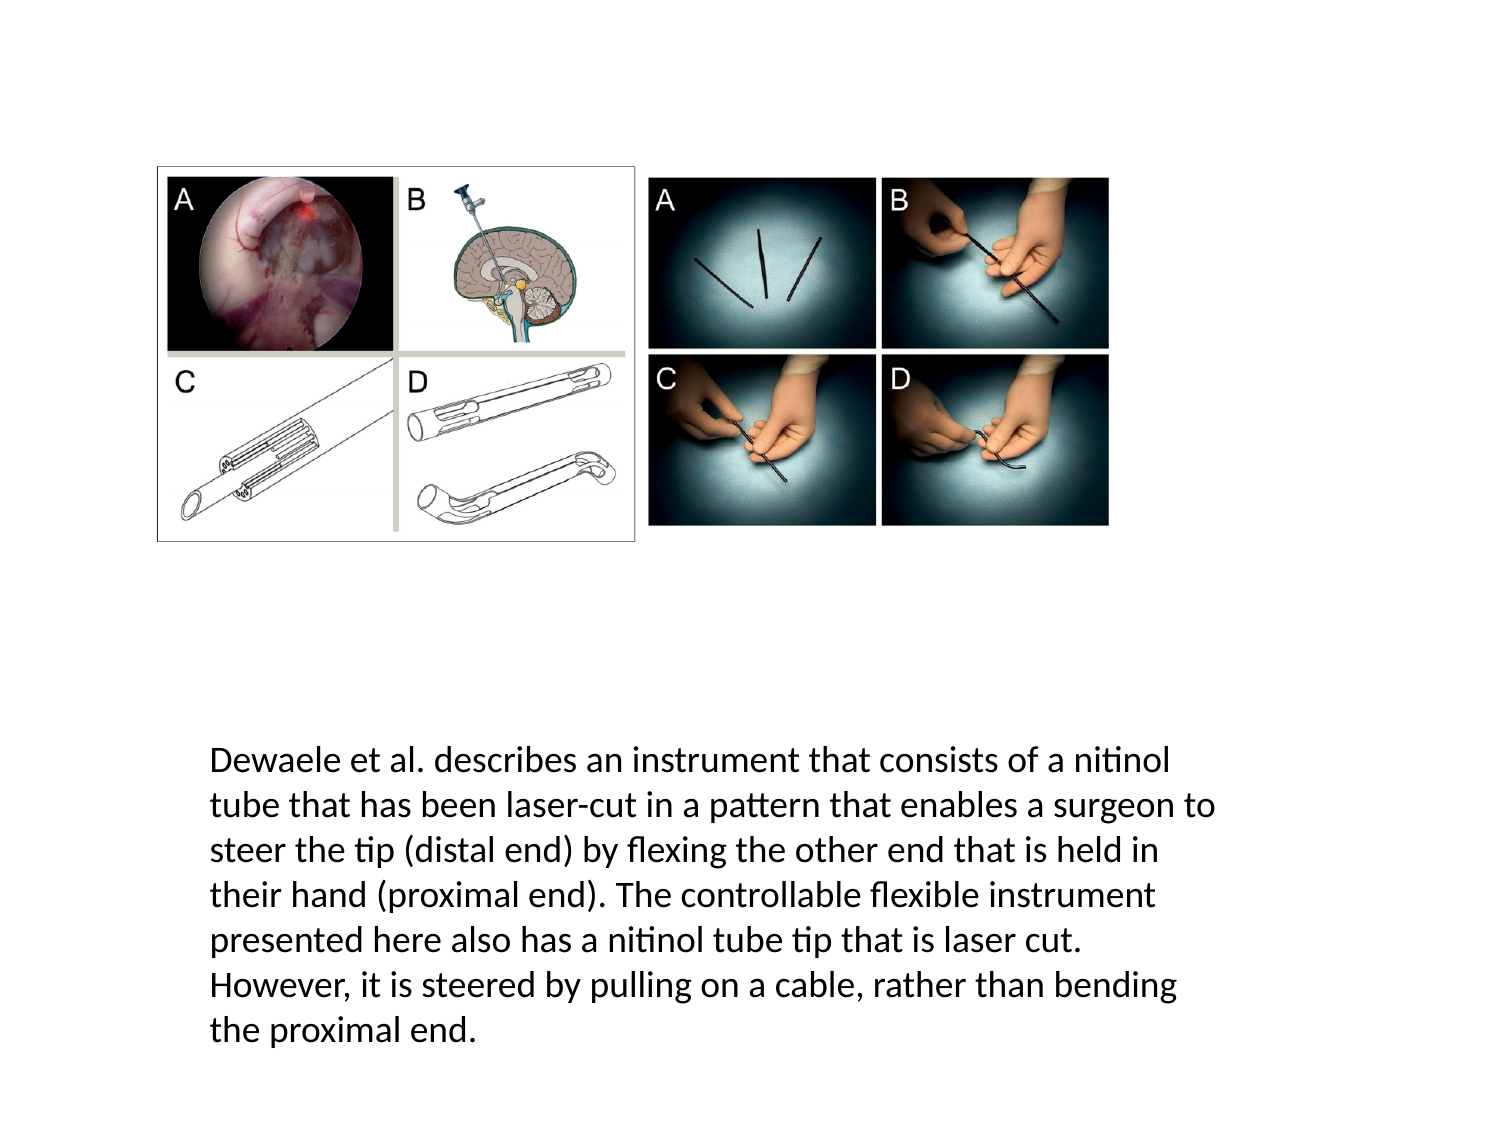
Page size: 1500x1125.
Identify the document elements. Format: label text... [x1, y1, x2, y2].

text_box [147, 160, 1117, 551]
text_box Dewaele et al. describes an instrument that consists of a nitinol tube that has been laser-cut in a pattern that enables a surgeon to steer the tip (distal end) by flexing the other end that is held in their hand (proximal end). The controllable flexible instrument presented here also has a nitinol tube tip that is laser cut. However, it is steered by pulling on a cable, rather than bending the proximal end. [194, 727, 1247, 1058]
